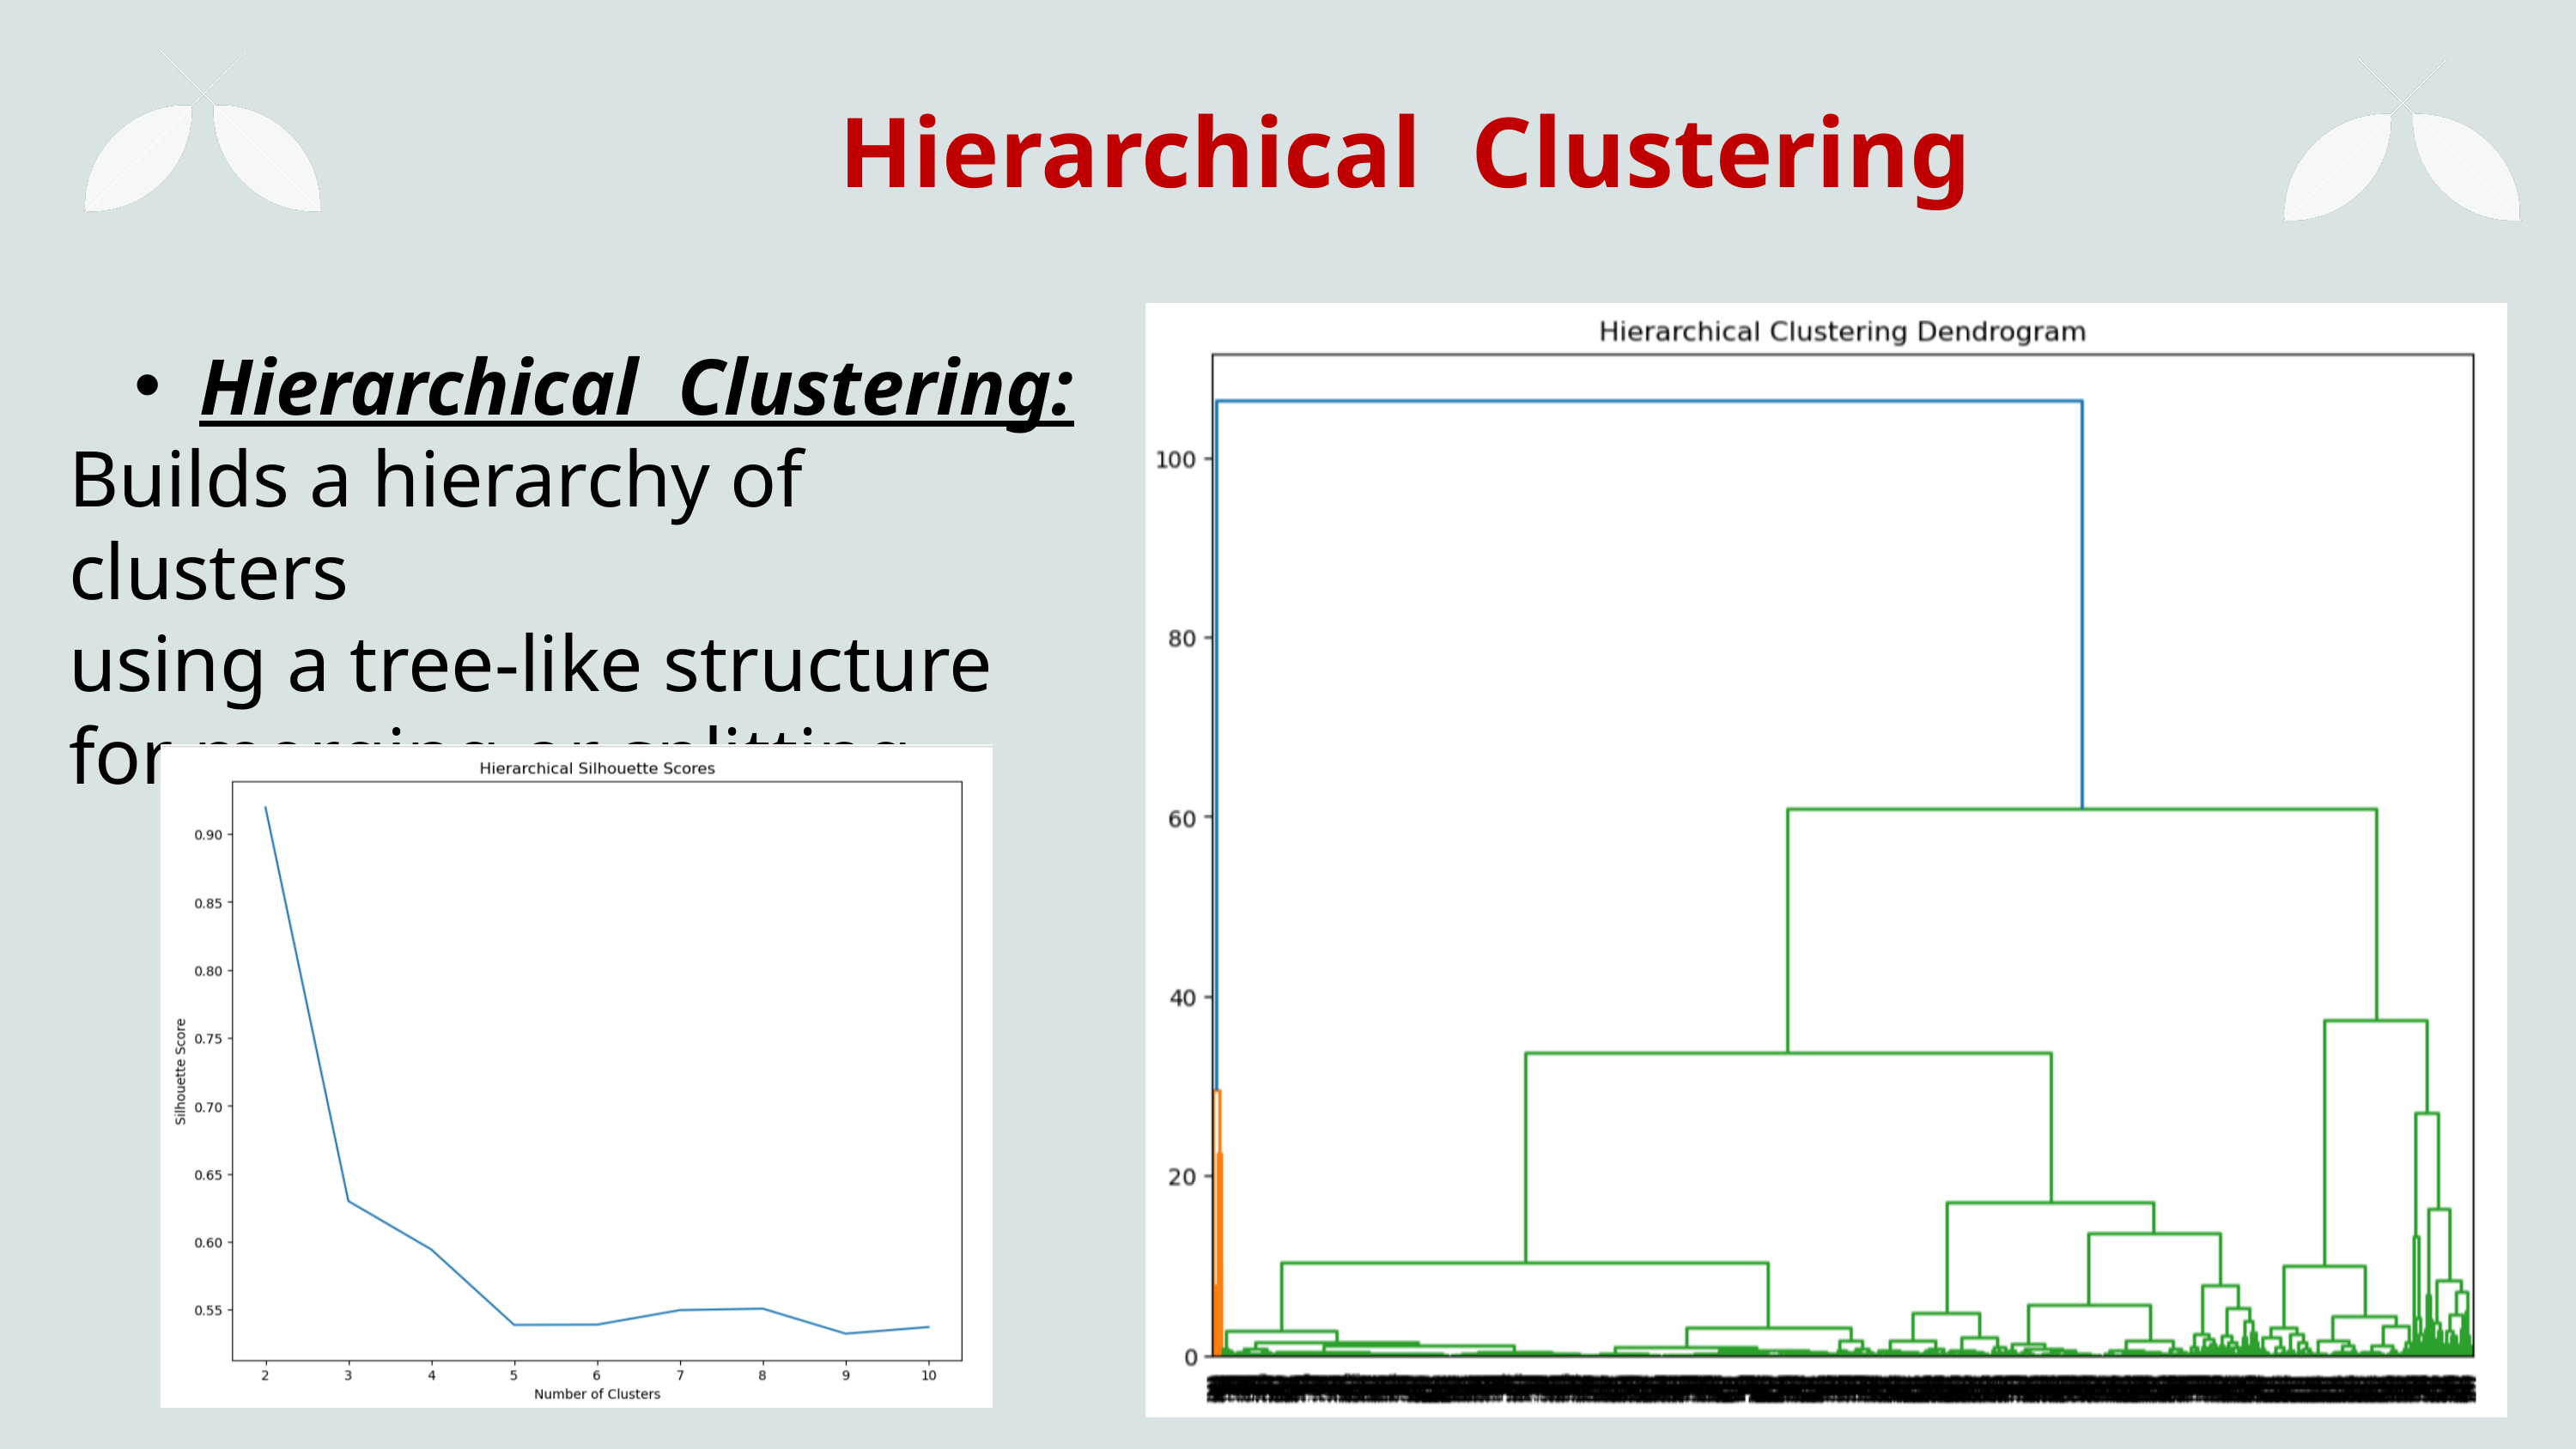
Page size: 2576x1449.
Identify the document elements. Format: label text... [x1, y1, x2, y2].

text_box Hierarchical Clustering: Builds a hierarchy of clusters using a tree-like structure for merging or splitting. [69, 337, 1075, 800]
picture [161, 743, 993, 1409]
picture [1145, 302, 2508, 1417]
text_box [0, 11, 435, 260]
text_box Hierarchical Clustering [435, 91, 2166, 208]
text_box [2166, 20, 2576, 270]
